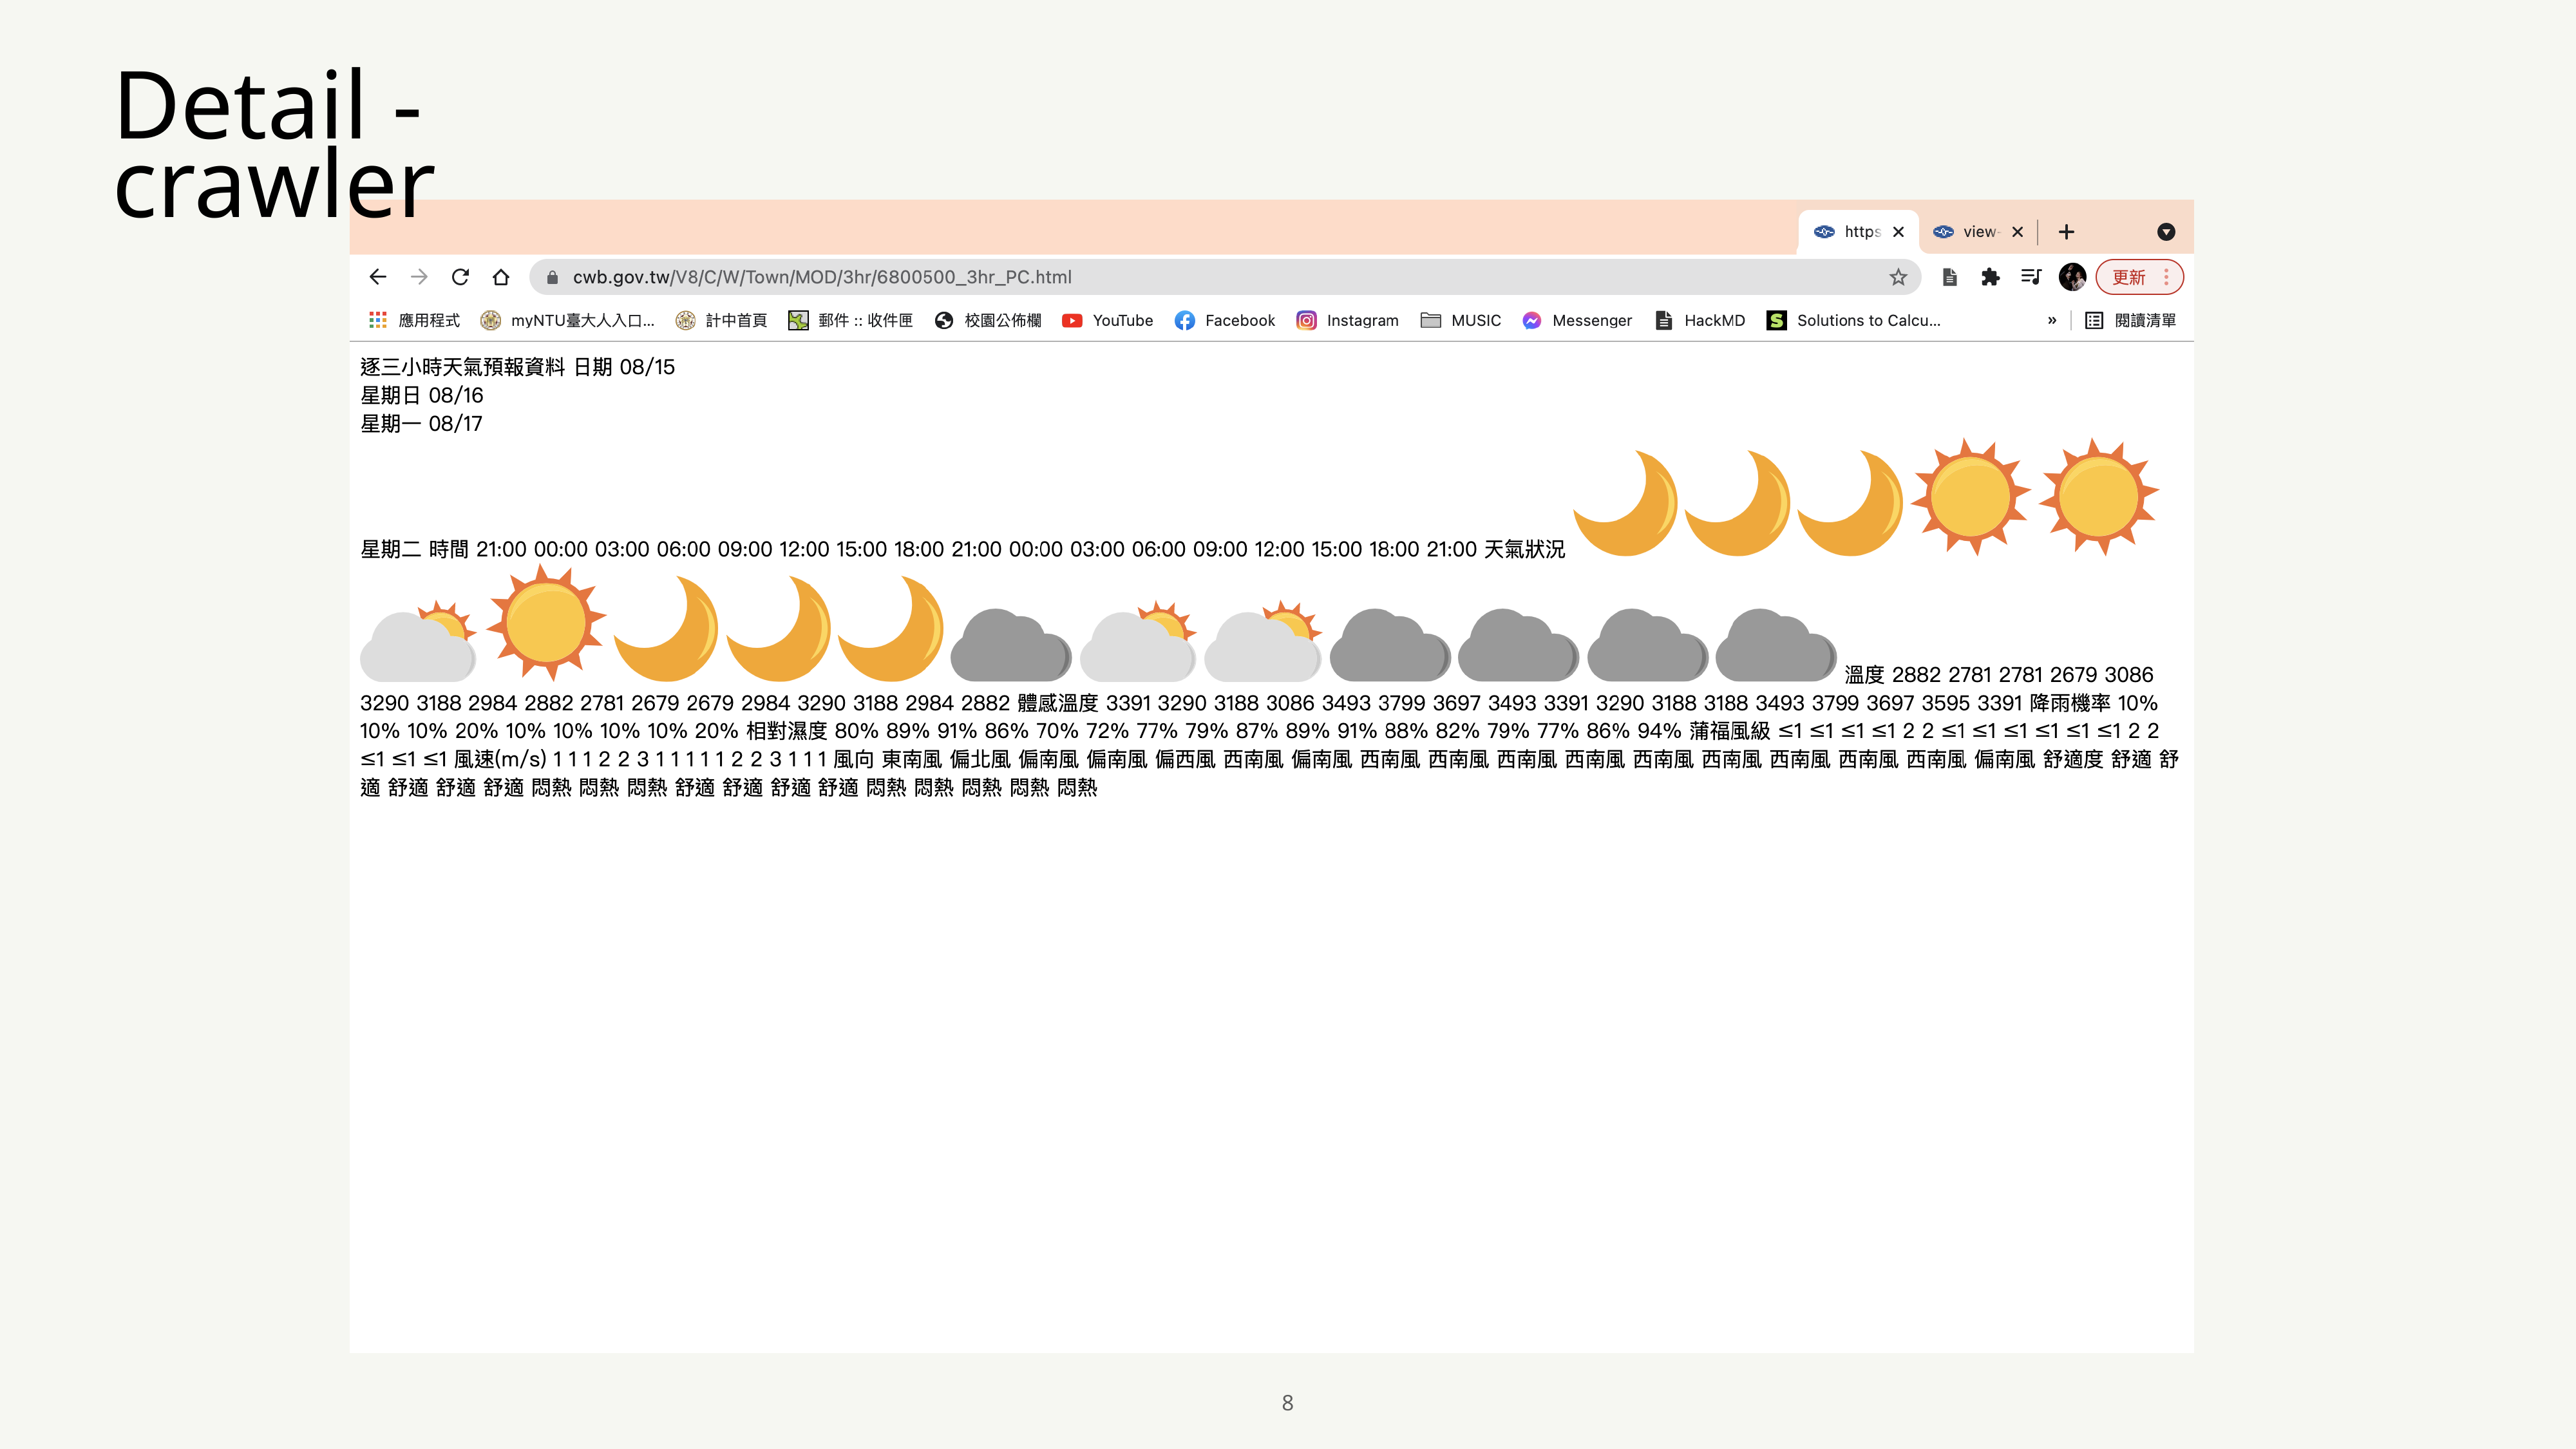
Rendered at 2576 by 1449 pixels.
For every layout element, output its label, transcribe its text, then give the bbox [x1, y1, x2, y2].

text_box Detail - crawler [106, 62, 763, 246]
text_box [349, 200, 2194, 1353]
slide_number 8 [1271, 1387, 1305, 1424]
